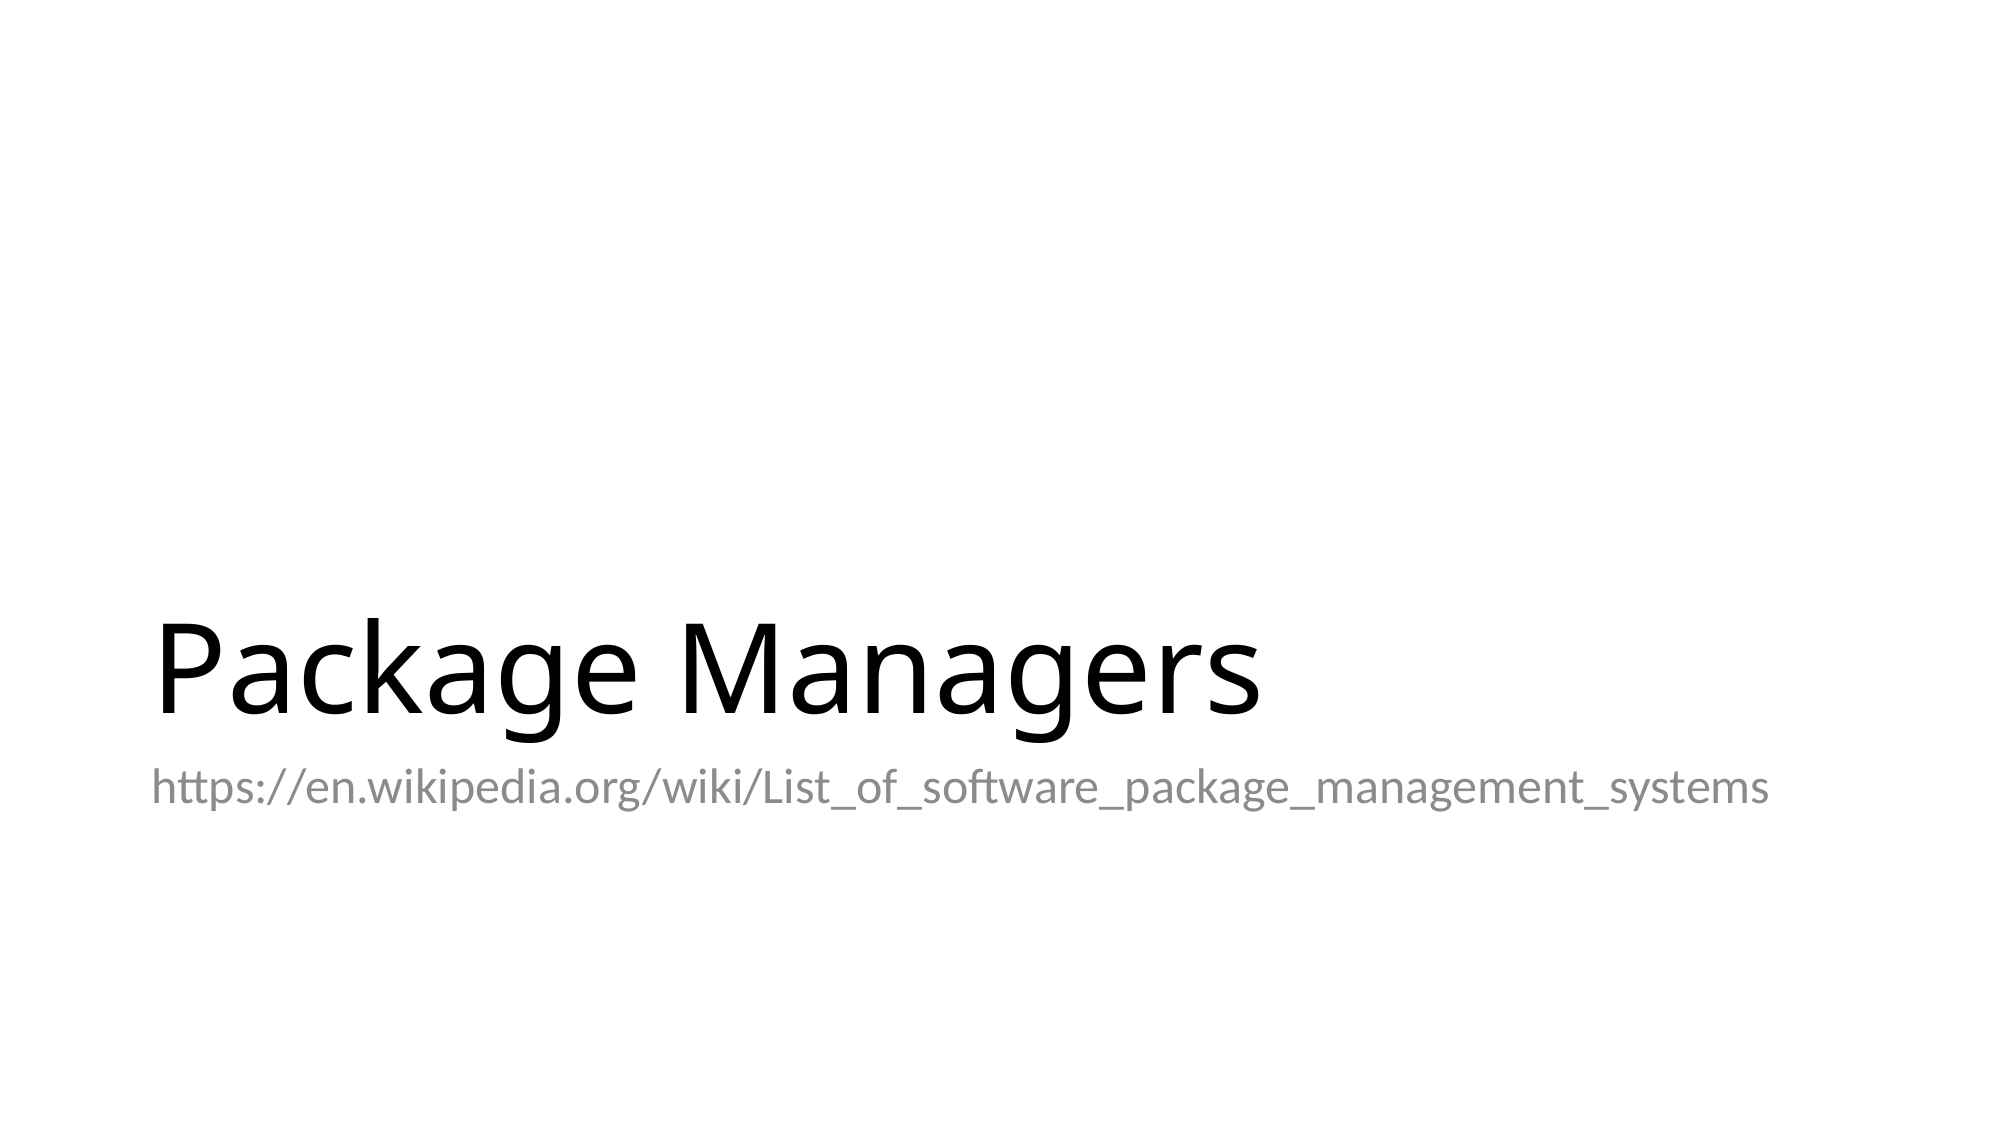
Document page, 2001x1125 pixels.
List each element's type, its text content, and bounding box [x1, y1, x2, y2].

title Package Managers [136, 280, 1862, 749]
list https://en.wikipedia.org/wiki/List_of_software_package_management_systems [136, 752, 1862, 999]
